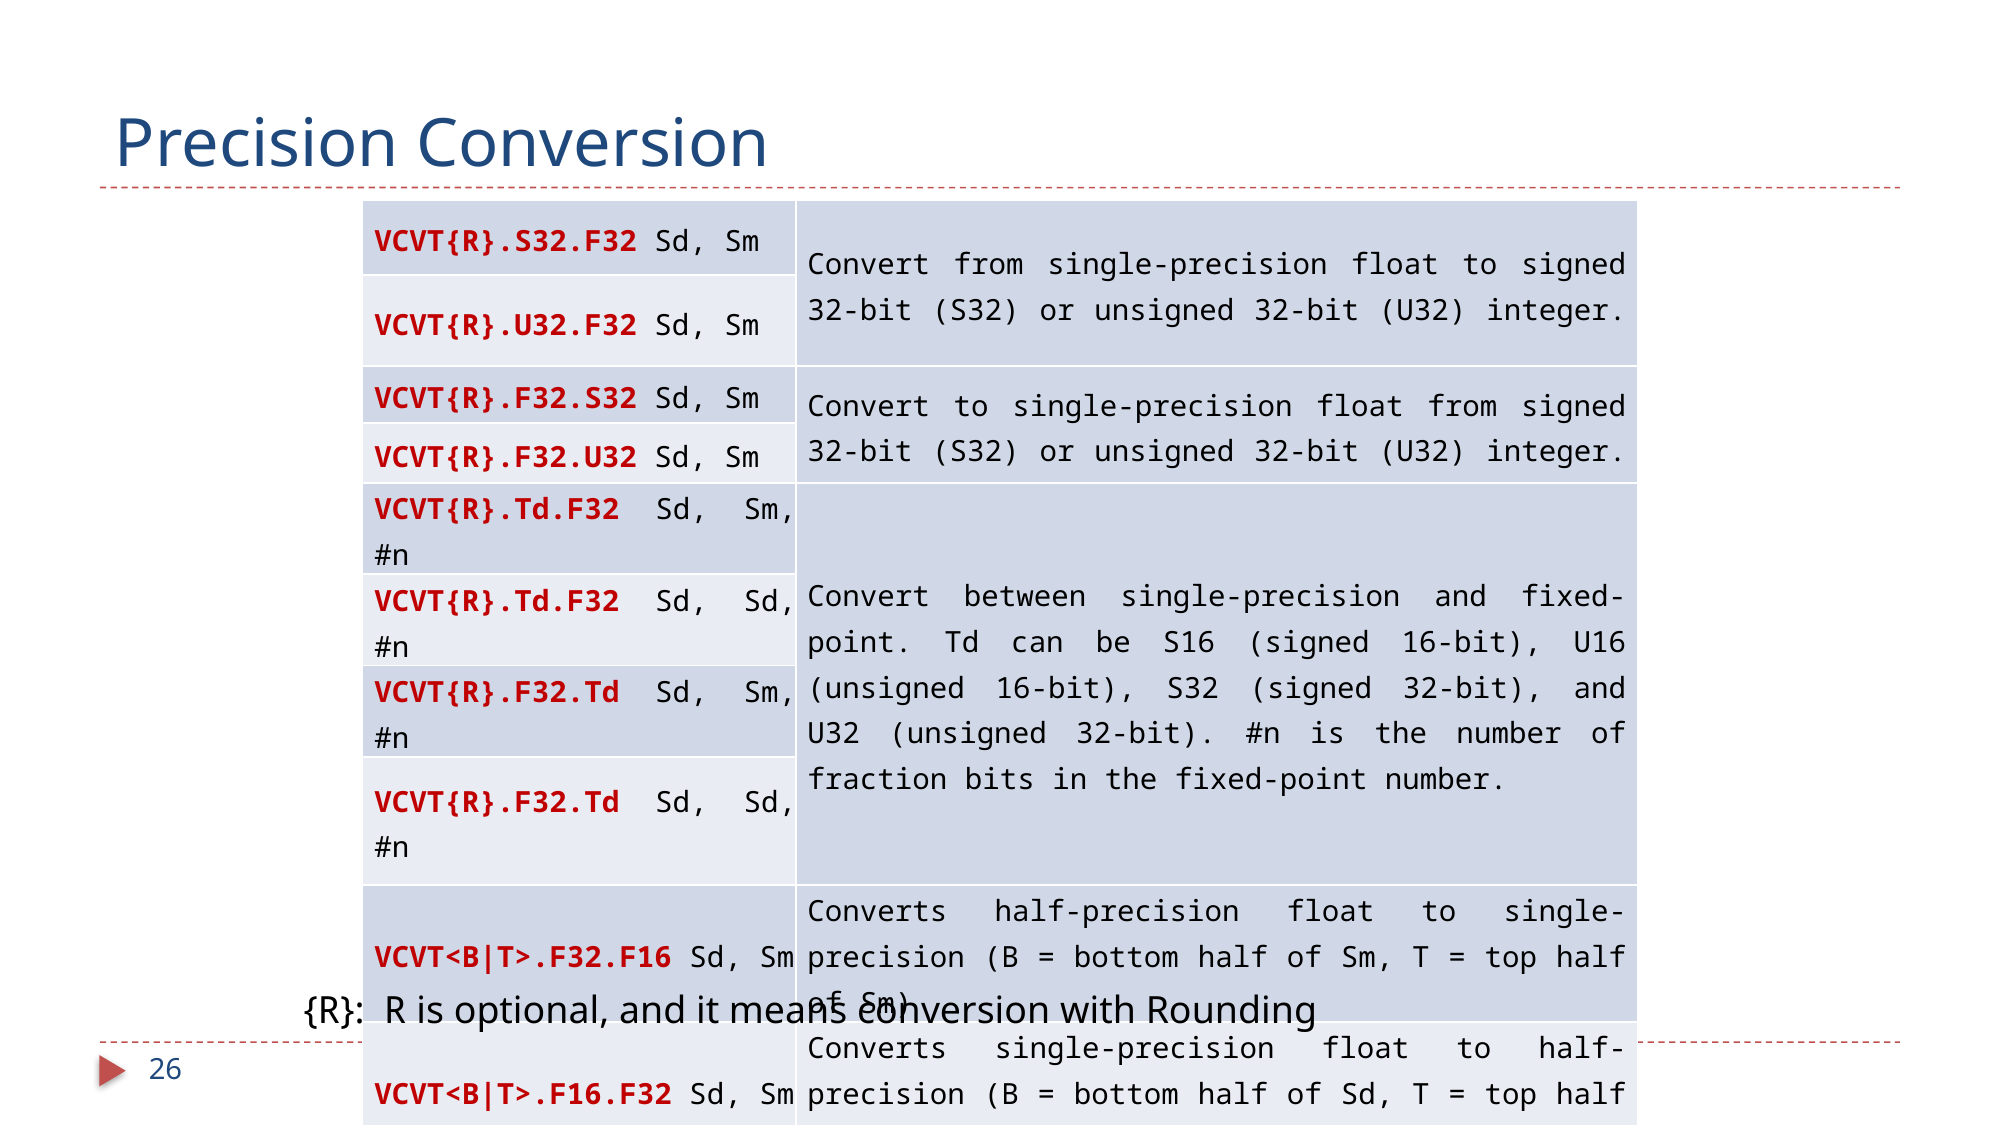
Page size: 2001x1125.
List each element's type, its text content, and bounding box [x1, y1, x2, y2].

table_cell Converts half-precision float to single-precision (B = bottom half of Sm, T = top half of Sm) [797, 886, 1637, 1021]
table_cell VCVT<B|T>.F32.F16 Sd, Sm [363, 886, 795, 979]
table_cell VCVT{R}.Td.F32 Sd, Sm, #n [363, 484, 795, 573]
table_header Convert from single-precision float to signed 32-bit (S32) or unsigned 32-bit (U32) integer. [797, 201, 1637, 365]
text_box {R}: R is optional, and it means conversion with Rounding [288, 979, 1333, 1039]
table_cell Converts single-precision float to half-precision (B = bottom half of Sd, T = top half of Sd) [797, 1023, 1637, 1125]
table_cell VCVT{R}.F32.S32 Sd, Sm [363, 367, 795, 422]
table_cell VCVT{R}.Td.F32 Sd, Sd, #n [363, 575, 795, 665]
table_cell VCVT{R}.F32.Td Sd, Sd, #n [363, 758, 795, 884]
slide_number 26 [133, 1042, 362, 1103]
table_cell VCVT{R}.F32.Td Sd, Sm, #n [363, 666, 795, 756]
table_header VCVT{R}.S32.F32 Sd, Sm [363, 201, 795, 274]
table_cell VCVT<B|T>.F16.F32 Sd, Sm [363, 1039, 795, 1125]
table_cell VCVT{R}.F32.U32 Sd, Sm [363, 424, 795, 482]
table_cell Convert between single-precision and fixed-point. Td can be S16 (signed 16-bit), U16 (unsigned 16-bit), S32 (signed 32-bit), and U32 (unsigned 32-bit). #n is the number of fraction bits in the fixed-point number. [797, 484, 1637, 884]
table_cell Convert to single-precision float from signed 32-bit (S32) or unsigned 32-bit (U32) integer. [797, 367, 1637, 482]
table_cell VCVT{R}.U32.F32 Sd, Sm [363, 276, 795, 365]
title Precision Conversion [99, 24, 1900, 188]
